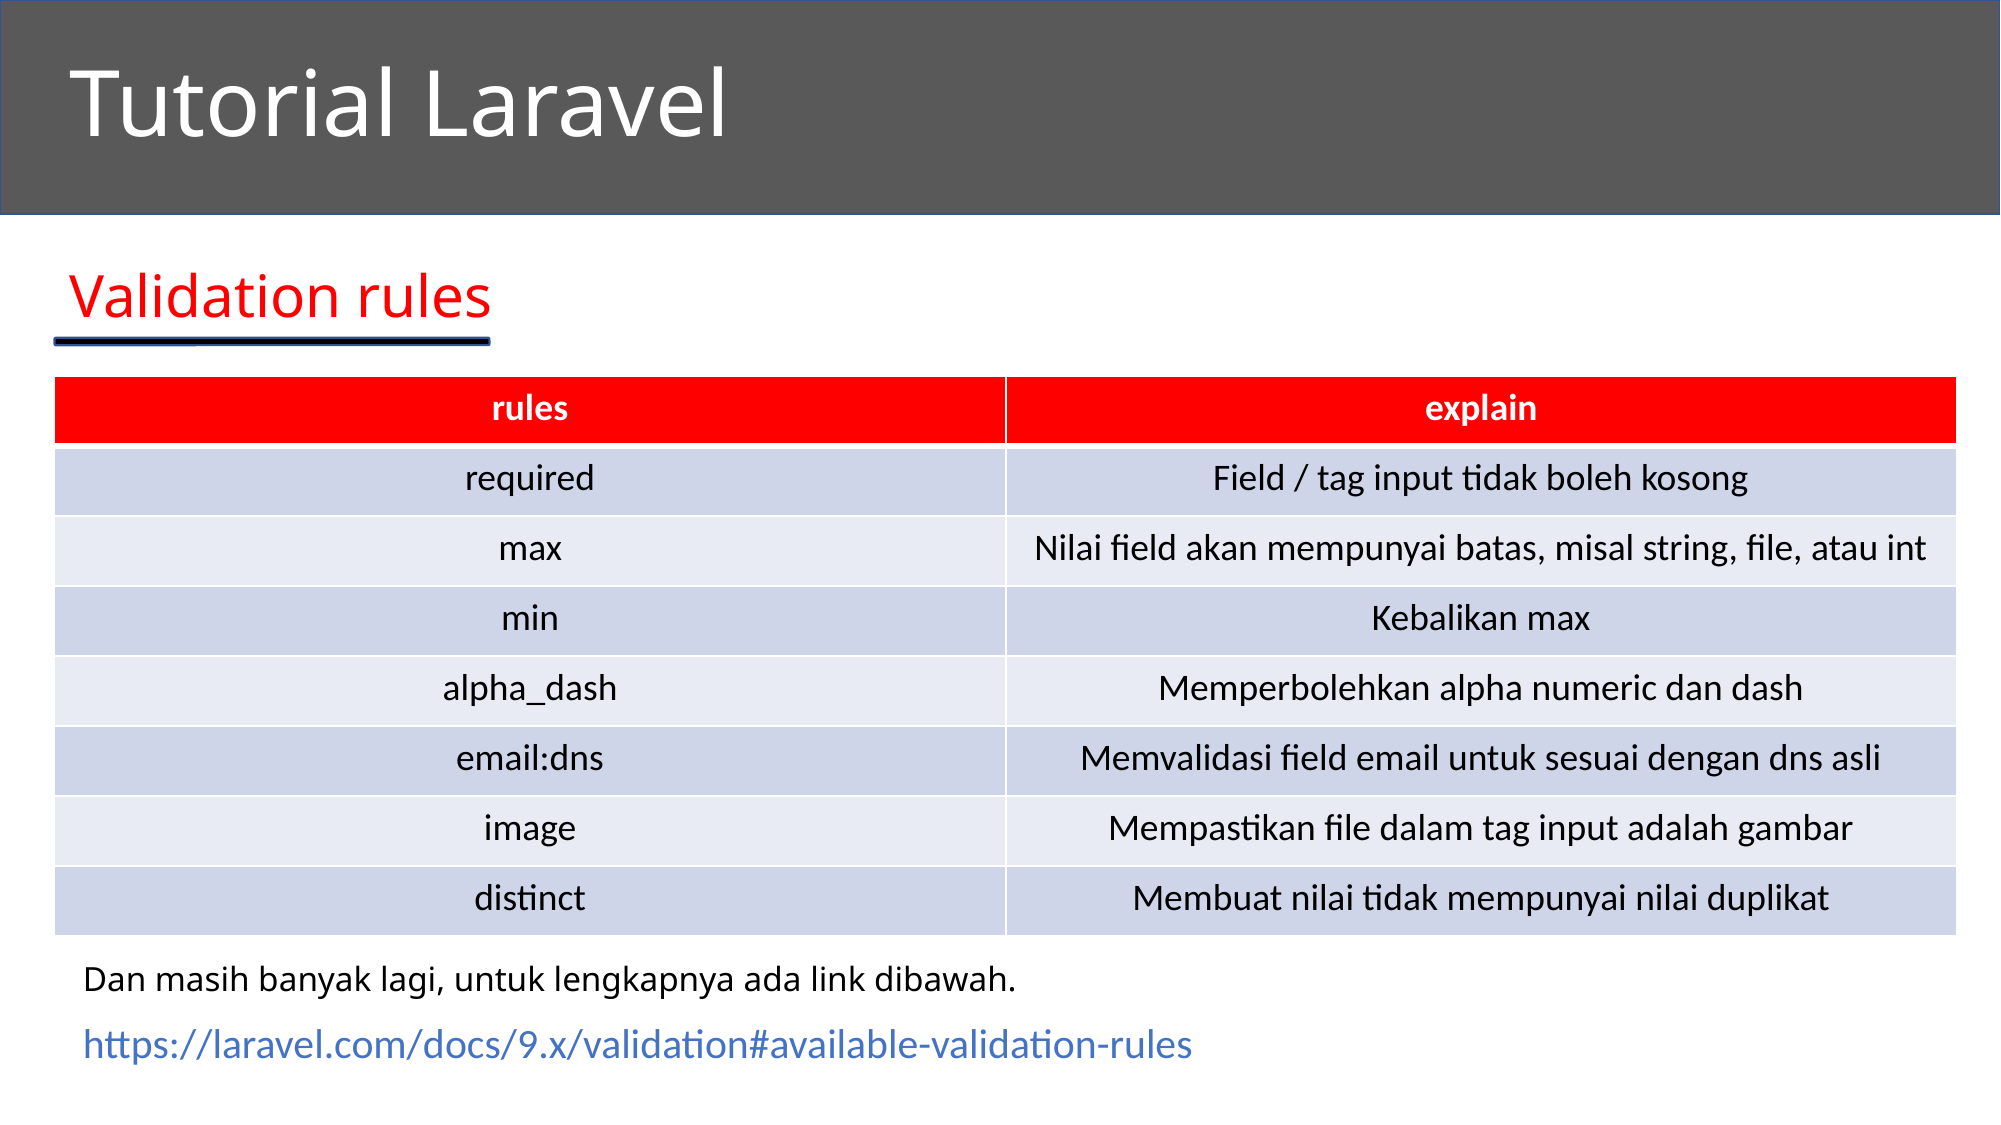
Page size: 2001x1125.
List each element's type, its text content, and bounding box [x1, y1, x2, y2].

table_header rules [55, 377, 1005, 443]
text_box Dan masih banyak lagi, untuk lengkapnya ada link dibawah. [68, 950, 1071, 1006]
table_cell Nilai field akan mempunyai batas, misal string, file, atau int [1007, 517, 1956, 585]
table_cell distinct [55, 867, 1005, 935]
table_cell min [55, 587, 1005, 655]
table_cell Membuat nilai tidak mempunyai nilai duplikat [1007, 867, 1956, 935]
text_box https://laravel.com/docs/9.x/validation#available-validation-rules [68, 1009, 1305, 1075]
table_cell email:dns [55, 727, 1005, 795]
text_box Tutorial Laravel [54, 38, 1555, 176]
table_header explain [1007, 377, 1956, 443]
table_cell Memperbolehkan alpha numeric dan dash [1007, 657, 1956, 725]
table_cell Memvalidasi field email untuk sesuai dengan dns asli [1007, 727, 1956, 795]
text_box [53, 336, 491, 347]
table_cell alpha_dash [55, 657, 1005, 725]
table_cell Field / tag input tidak boleh kosong [1007, 449, 1956, 515]
table_cell required [55, 449, 1005, 515]
table_cell Mempastikan file dalam tag input adalah gambar [1007, 797, 1956, 865]
text_box Validation rules [54, 251, 569, 337]
text_box [0, 0, 2000, 215]
table_cell image [55, 797, 1005, 865]
table_cell Kebalikan max [1007, 587, 1956, 655]
table_cell max [55, 517, 1005, 585]
